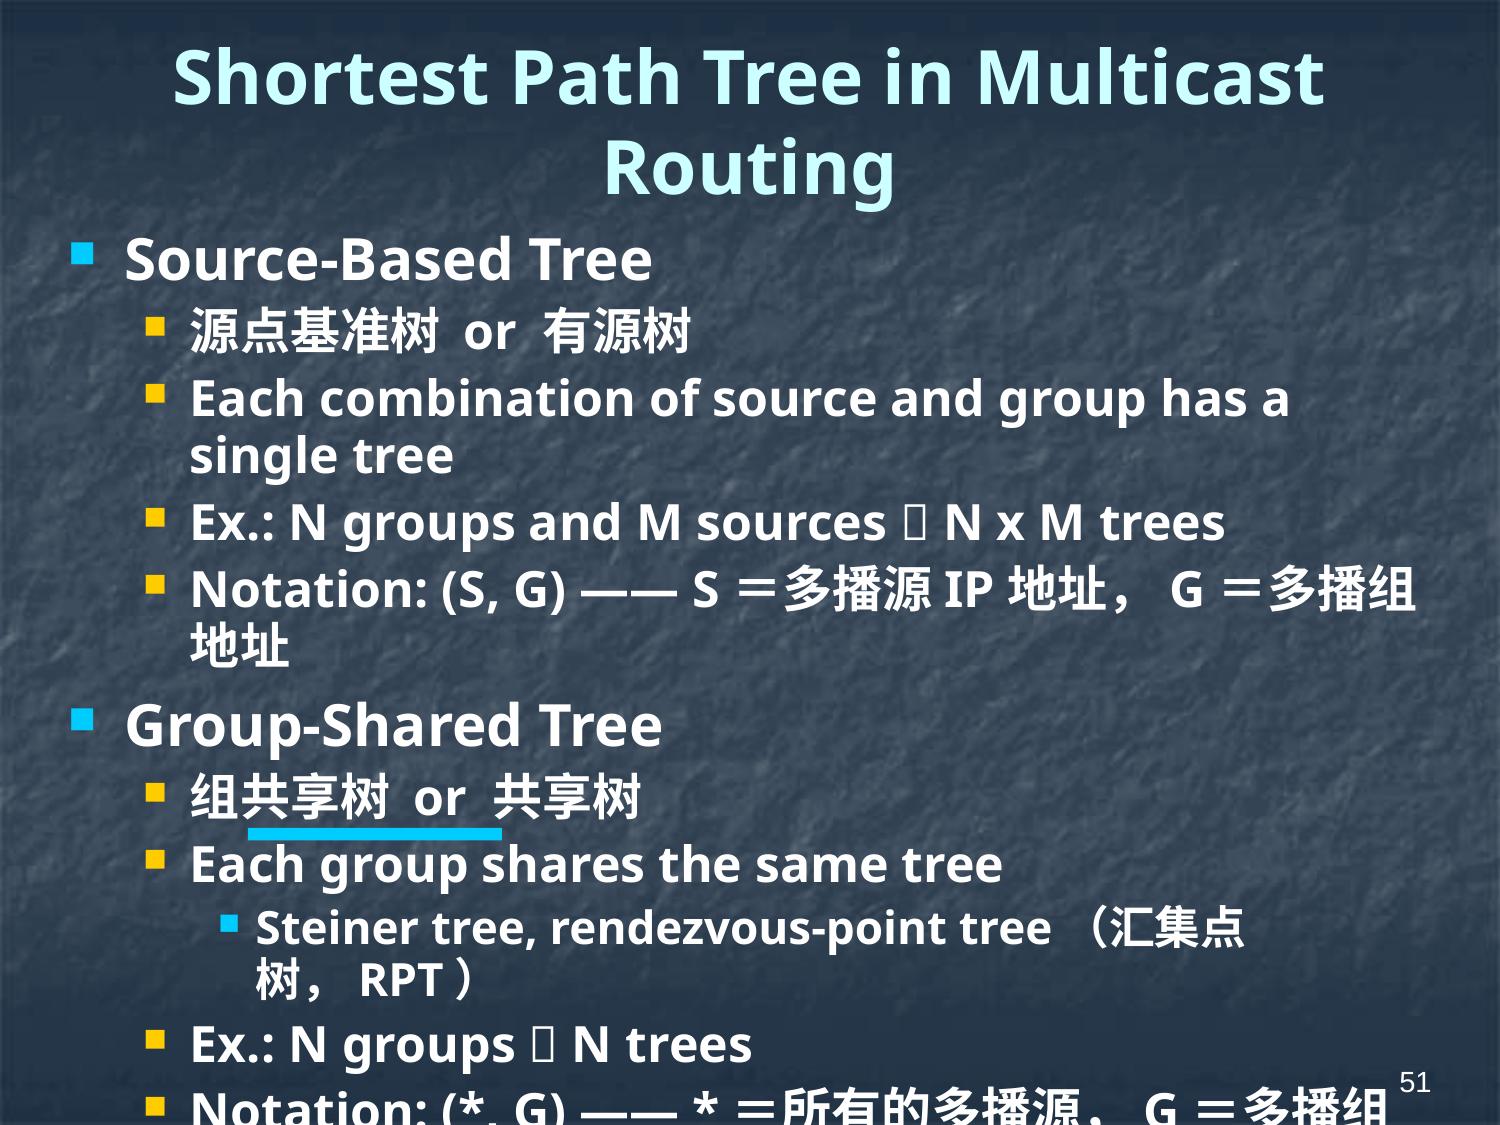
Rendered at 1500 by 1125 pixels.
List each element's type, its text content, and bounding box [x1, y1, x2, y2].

title Shortest Path Tree in Multicast Routing [53, 19, 1447, 220]
slide_number 51 [1096, 1035, 1447, 1106]
list Source-Based Tree 源点基准树 or 有源树 Each combination of source and group has a single tree Ex.: N groups and M sources  N x M trees Notation: (S, G) —— S＝多播源IP地址，G＝多播组地址 Group-Shared Tree 组共享树 or 共享树 Each group shares the same tree Steiner tree, rendezvous-point tree（汇集点树，RPT） Ex.: N groups  N trees Notation: (*, G) —— *＝所有的多播源，G＝多播组地址 [53, 220, 1447, 1035]
